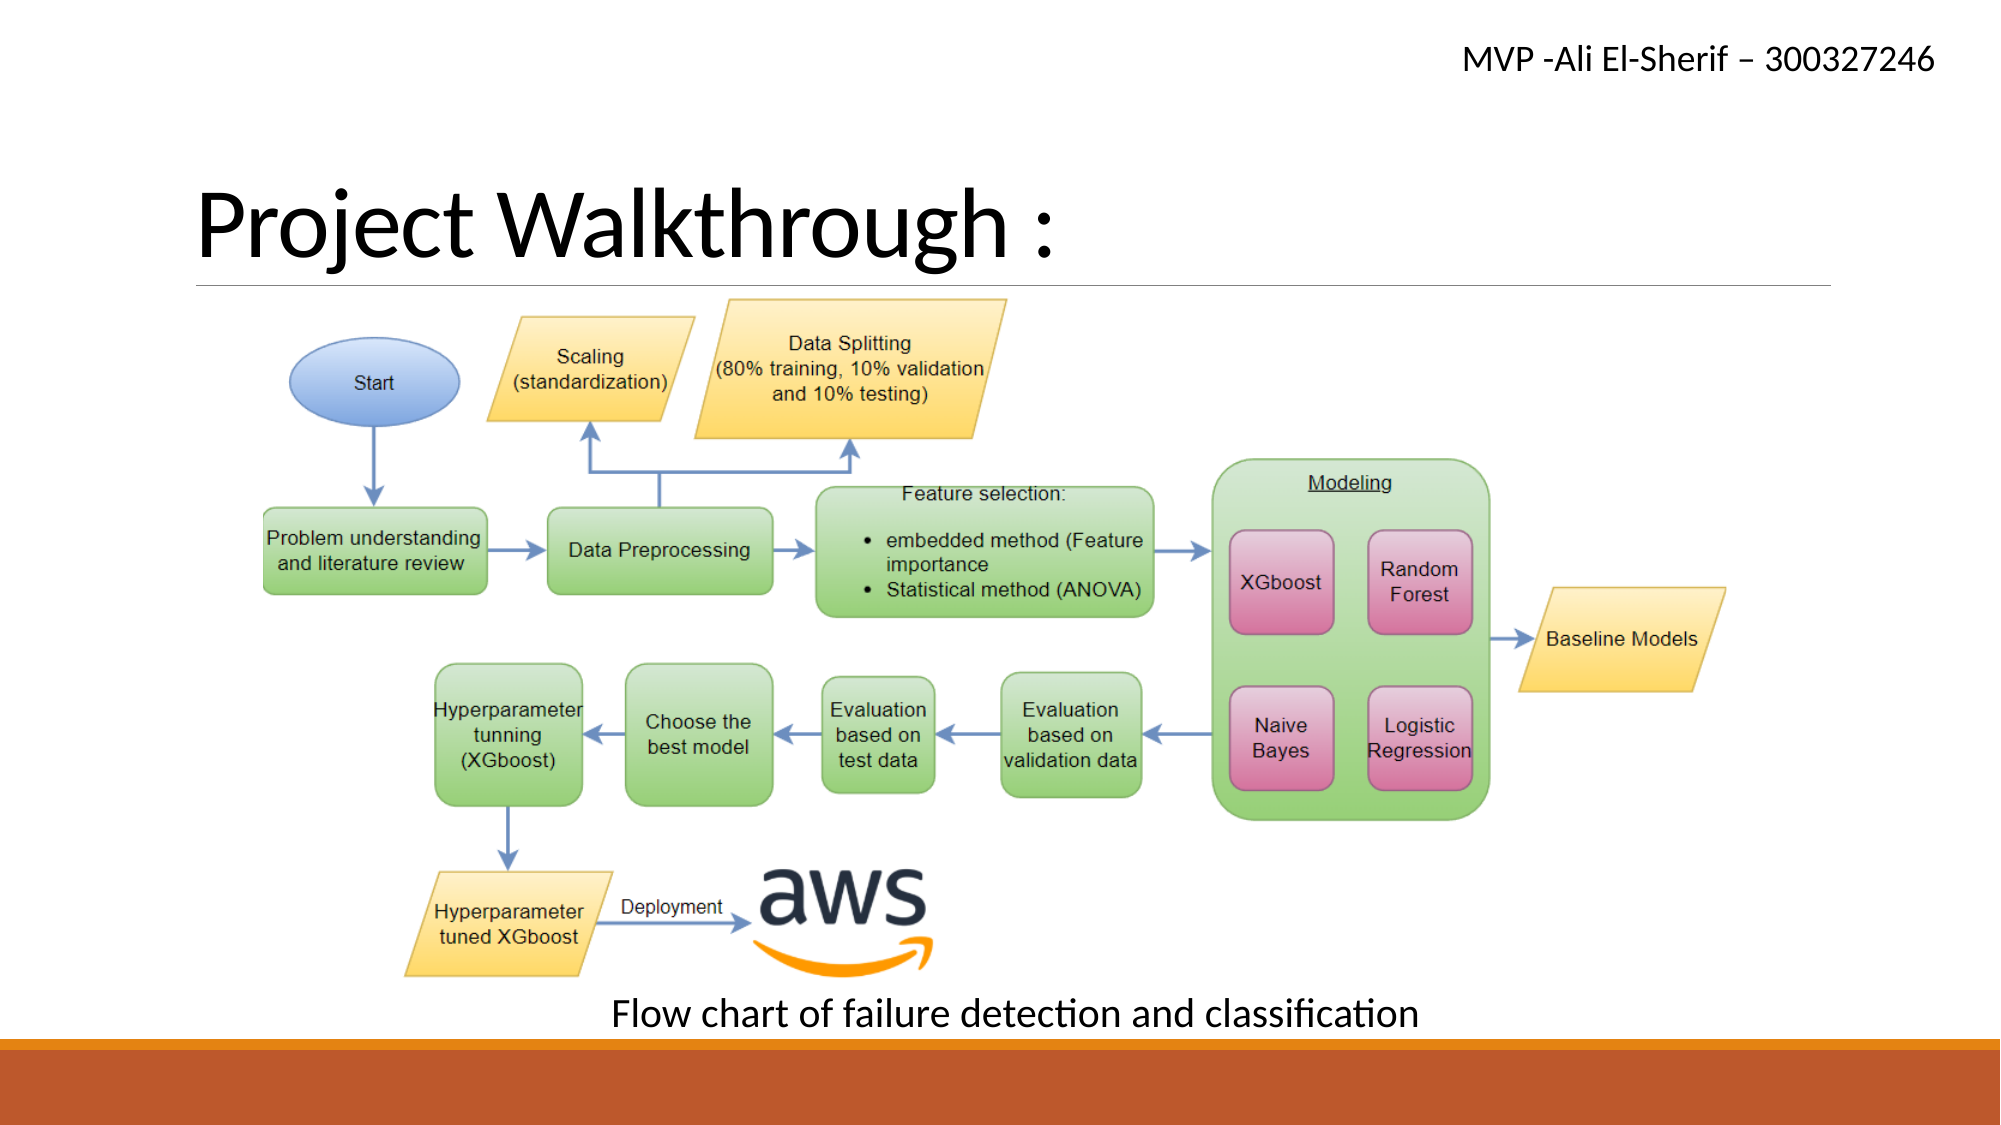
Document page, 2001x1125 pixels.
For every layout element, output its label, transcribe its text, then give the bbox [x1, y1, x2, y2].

title Project Walkthrough : [180, 47, 1830, 285]
picture [262, 289, 1727, 987]
text_box MVP -Ali El-Sherif – 300327246 [1447, 26, 1960, 87]
text_box Flow chart of failure detection and classification [509, 995, 1523, 1043]
